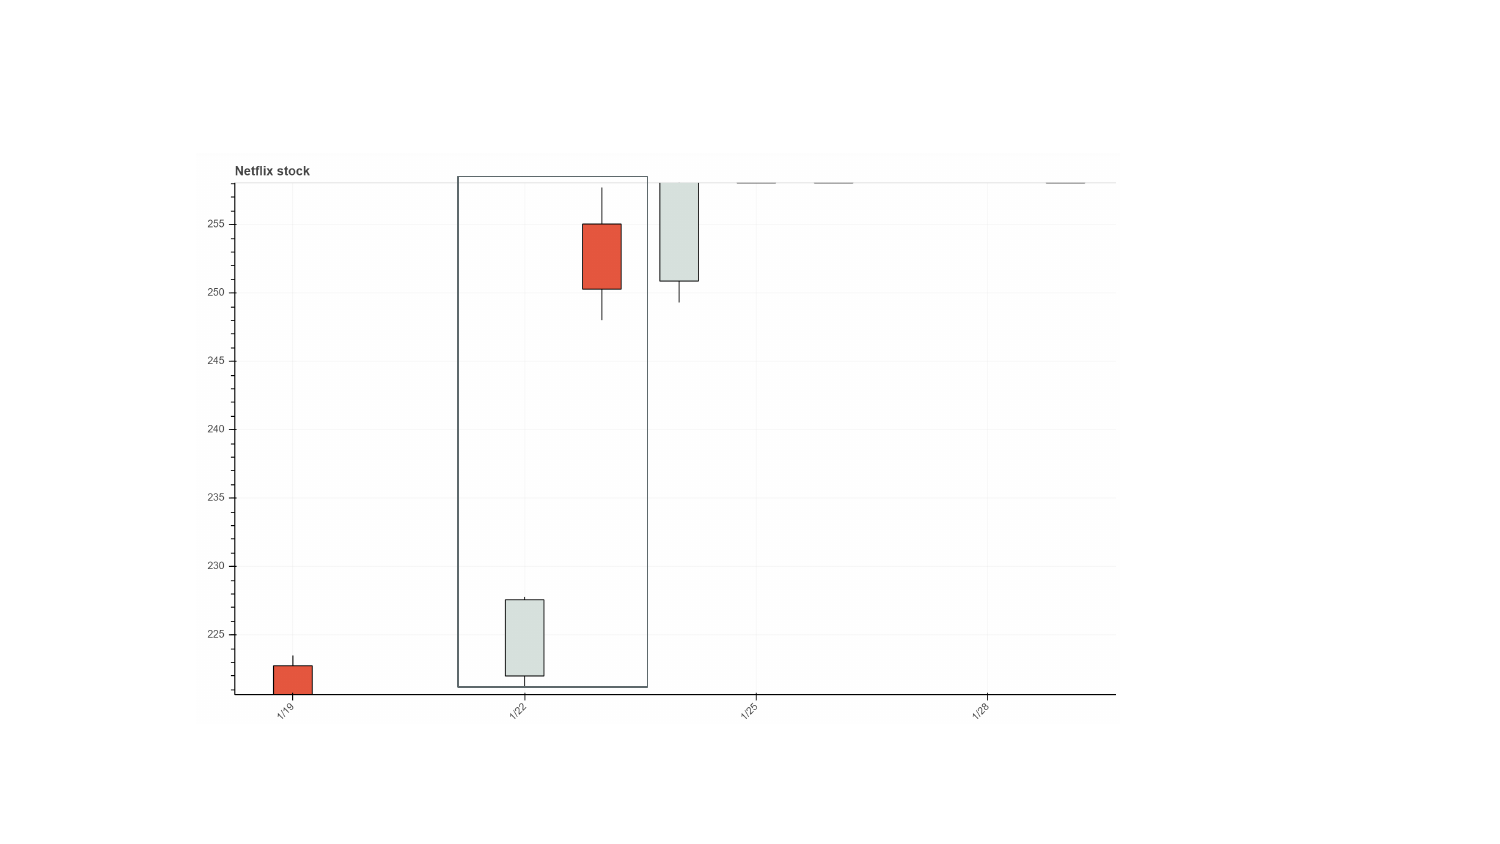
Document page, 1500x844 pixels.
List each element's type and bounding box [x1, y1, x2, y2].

picture [196, 152, 1121, 724]
